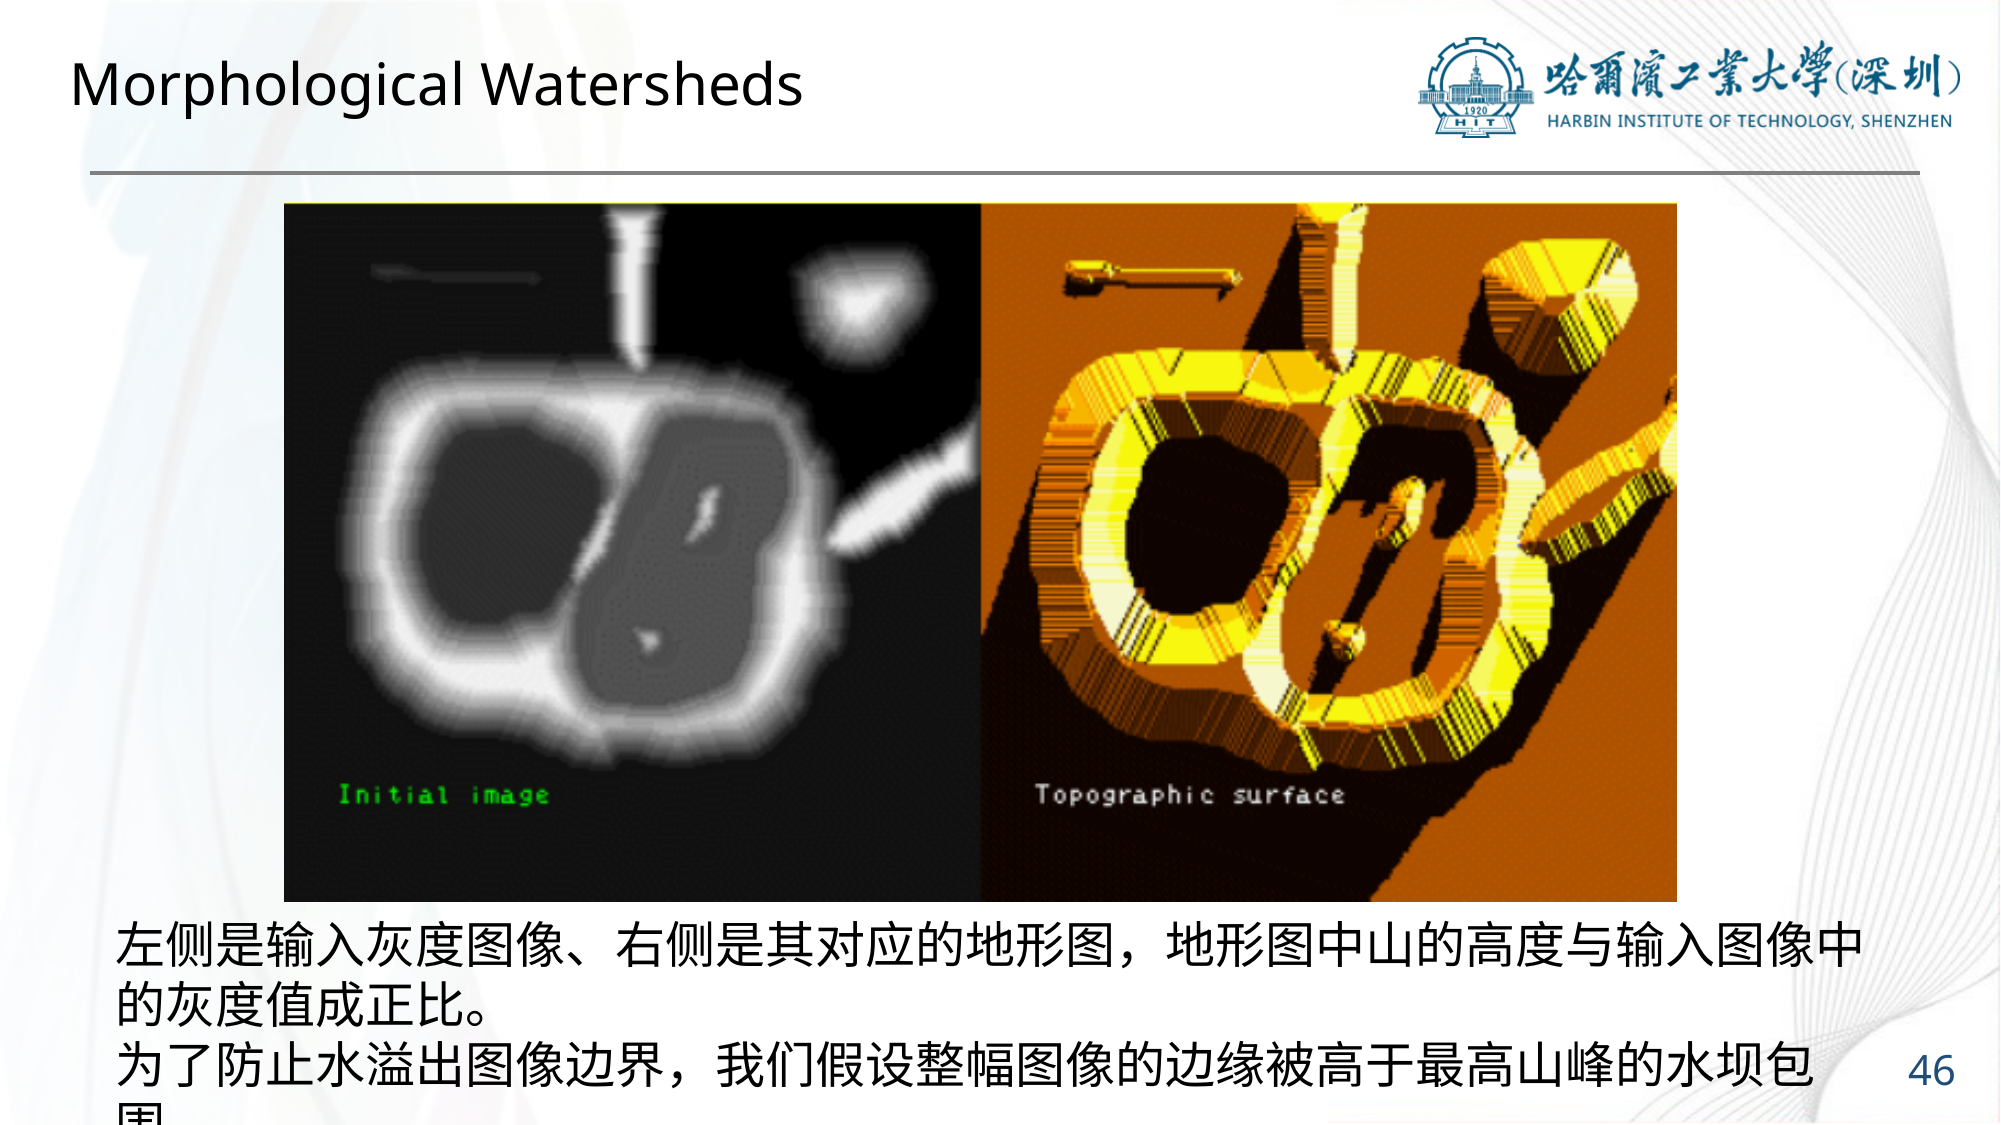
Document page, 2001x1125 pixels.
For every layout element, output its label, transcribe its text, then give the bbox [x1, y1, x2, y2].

title Morphological Watersheds [54, 0, 1385, 174]
text_box 左侧是输入灰度图像、右侧是其对应的地形图，地形图中山的高度与输入图像中的灰度值成正比。 为了防止水溢出图像边界，我们假设整幅图像的边缘被高于最高山峰的水坝包围。 [100, 905, 1930, 1125]
picture [0, 0, 2001, 1125]
slide_number 46 [1930, 1042, 1972, 1103]
